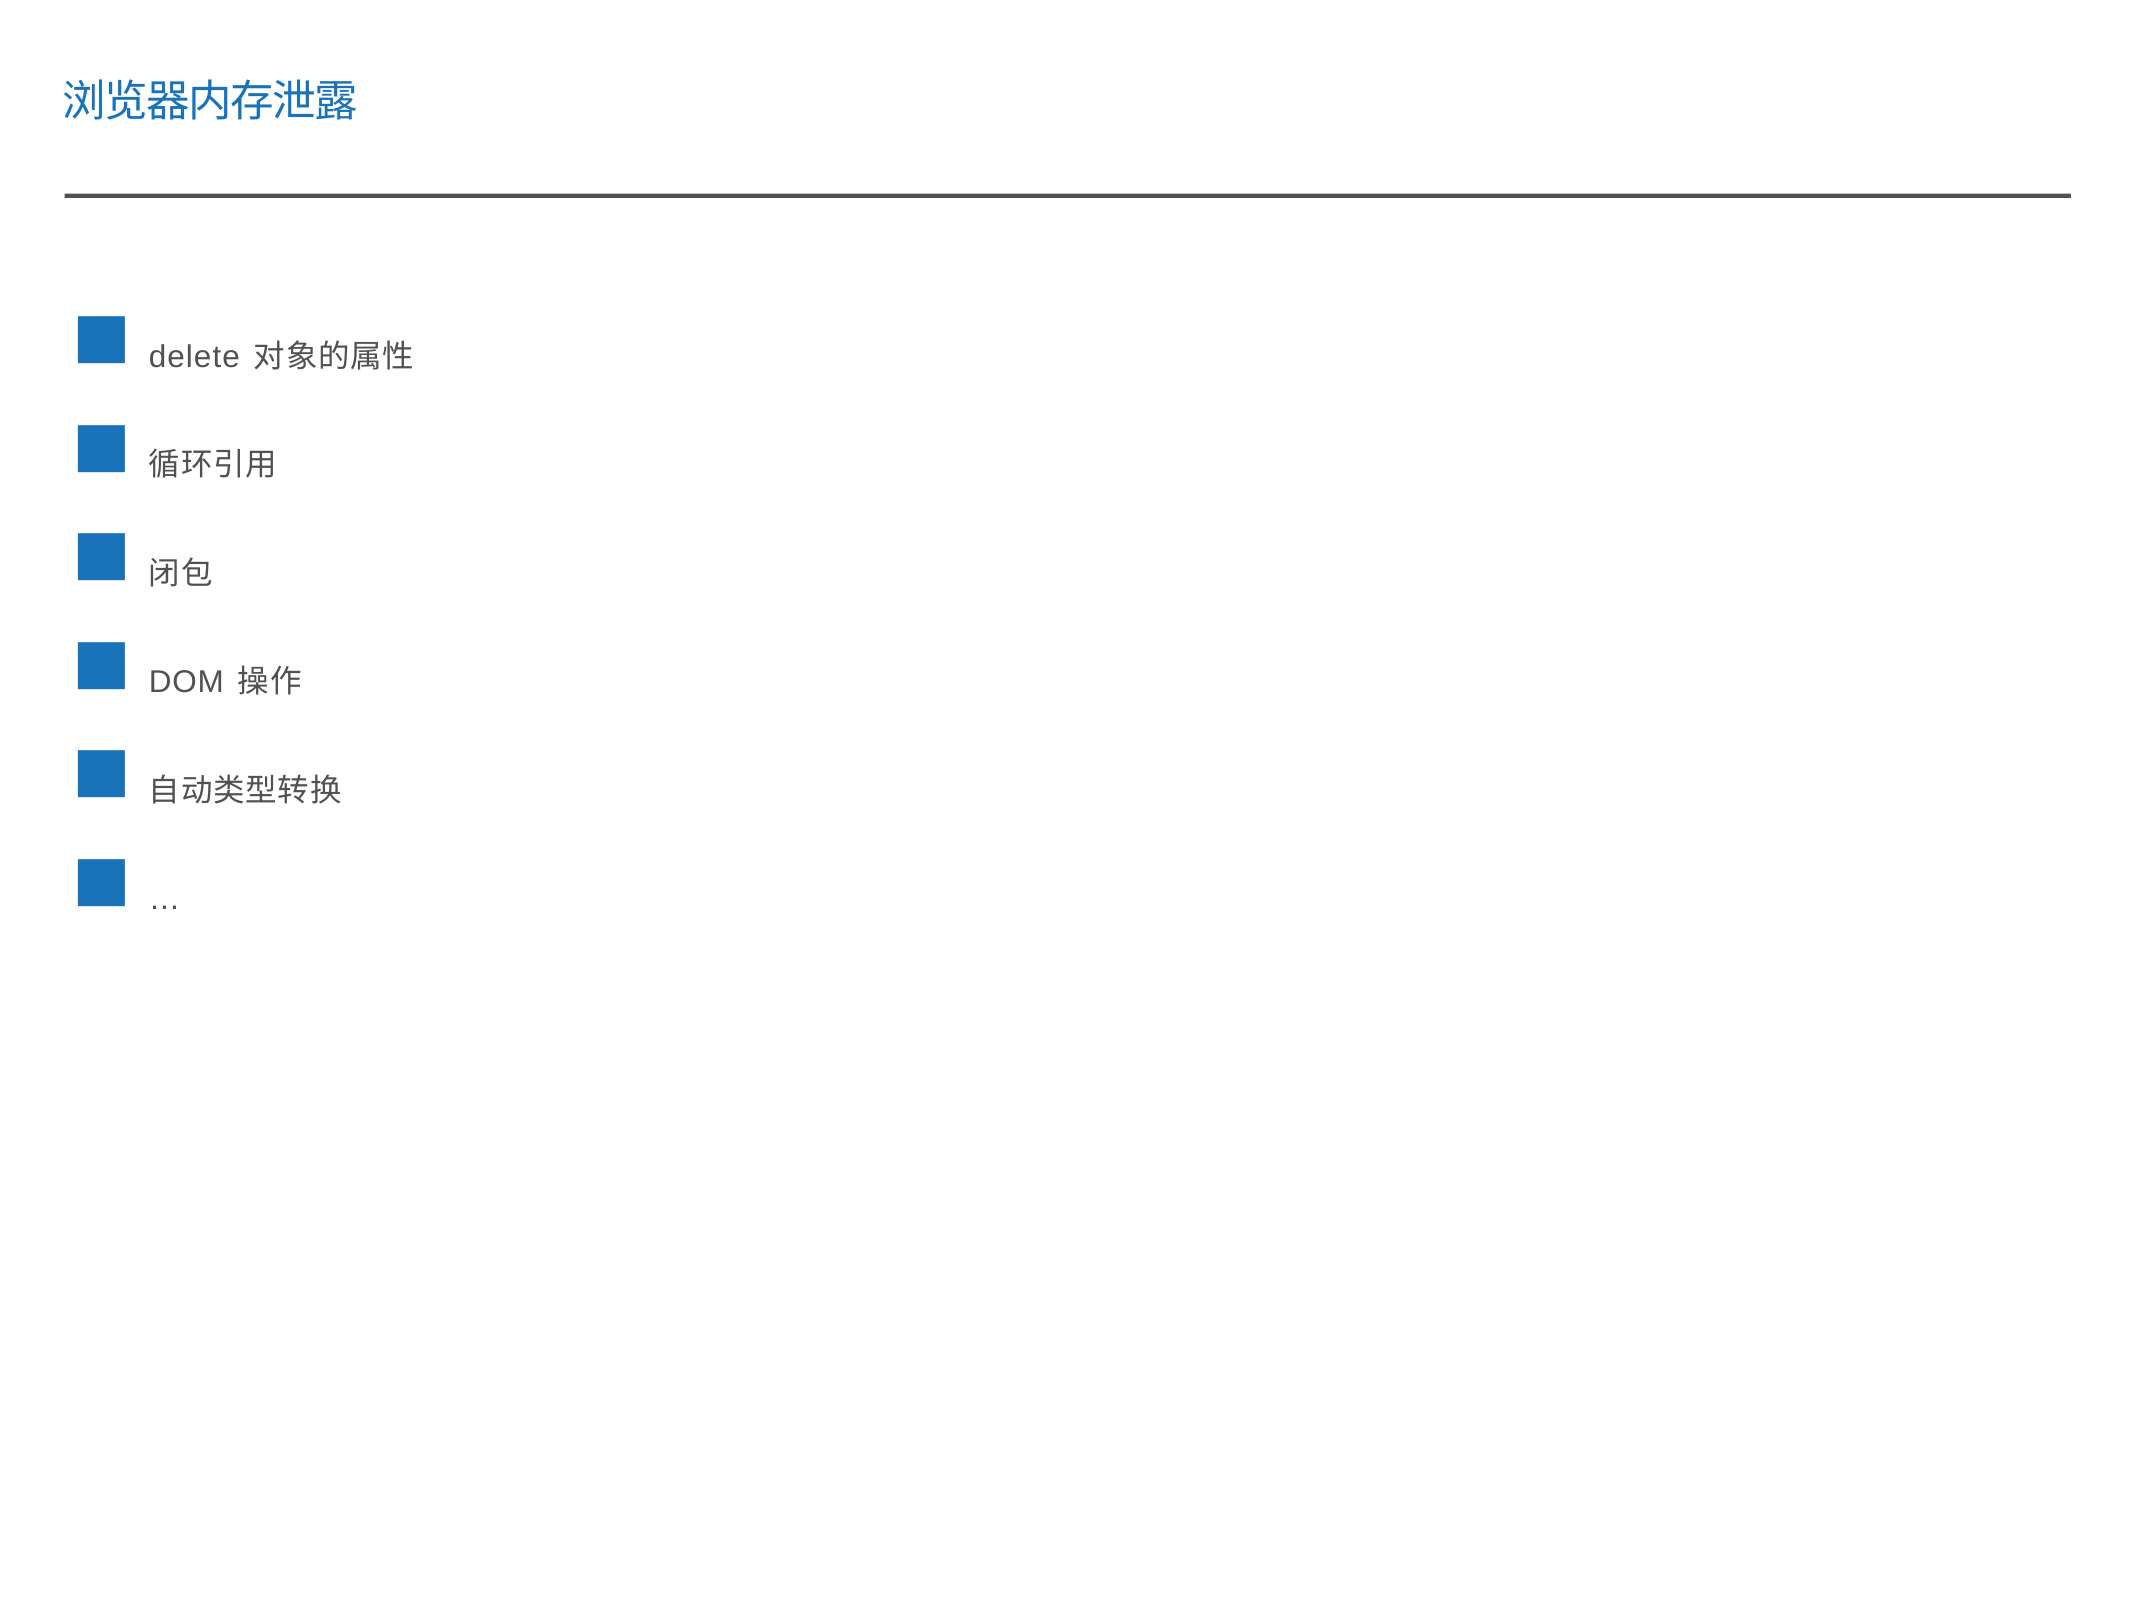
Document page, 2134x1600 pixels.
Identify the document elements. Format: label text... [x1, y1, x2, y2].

text_box delete对象的属性 循环引用 闭包 DOM操作 自动类型转换 … [63, 324, 2006, 1172]
text_box 浏览器内存泄露 [62, 51, 2071, 170]
